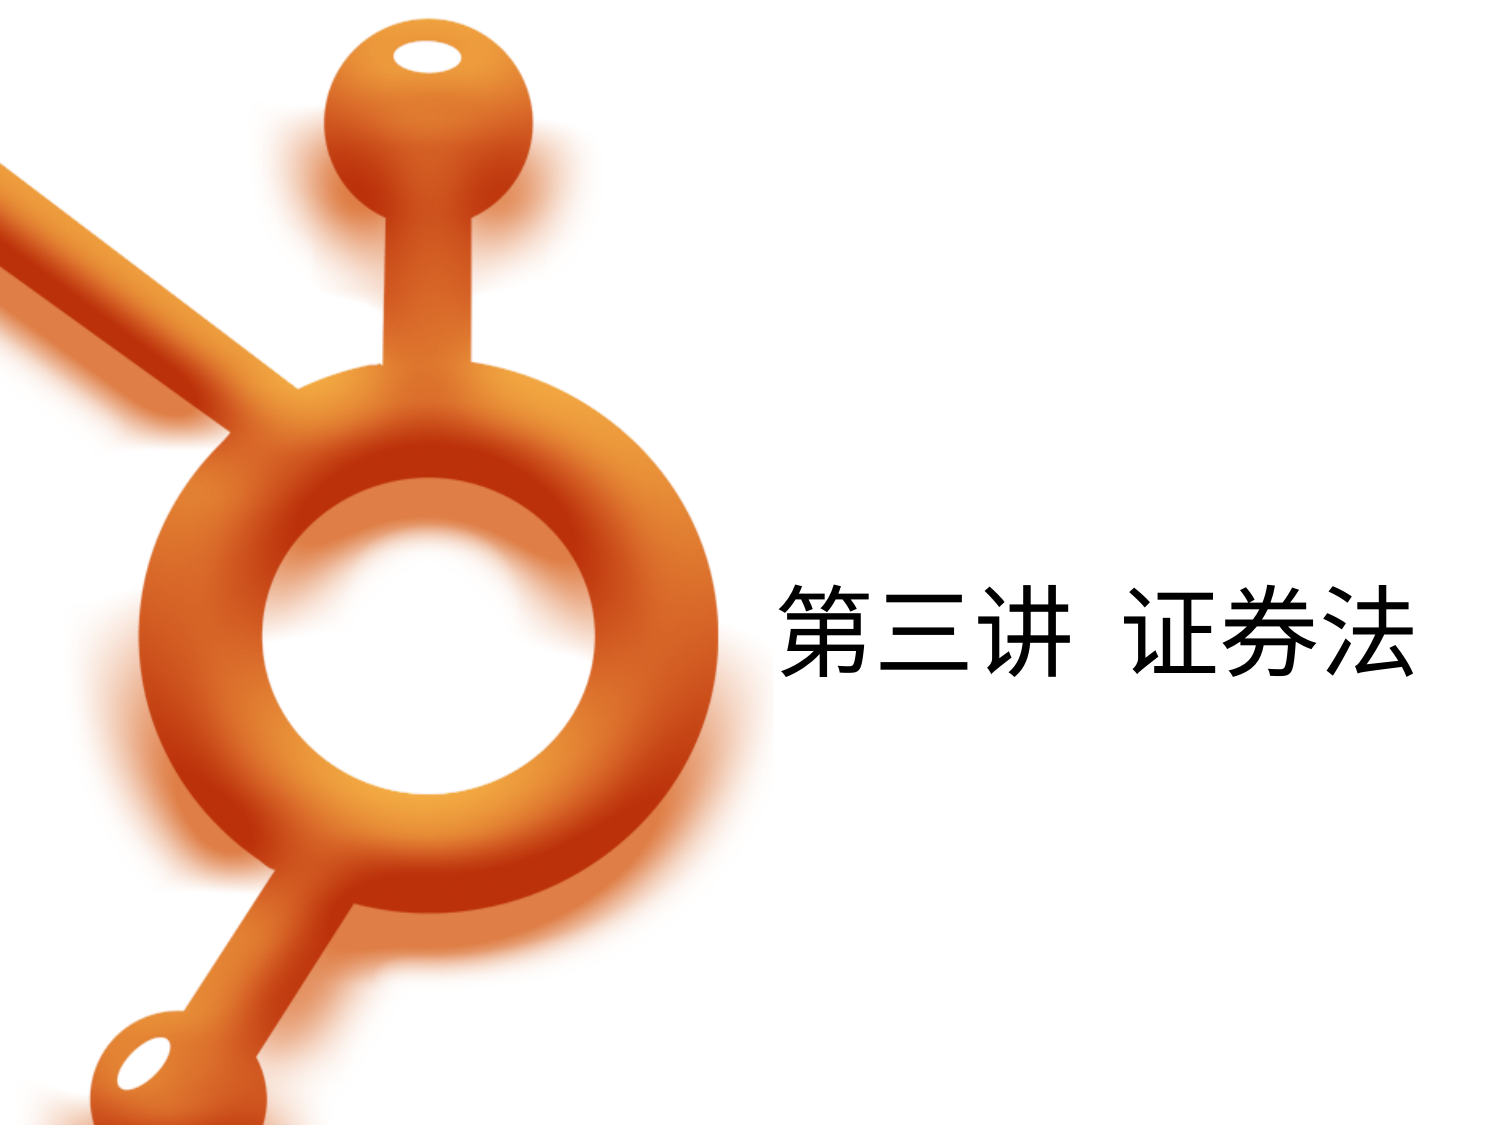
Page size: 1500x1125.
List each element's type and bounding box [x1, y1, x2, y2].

text_box [0, 0, 1500, 1125]
